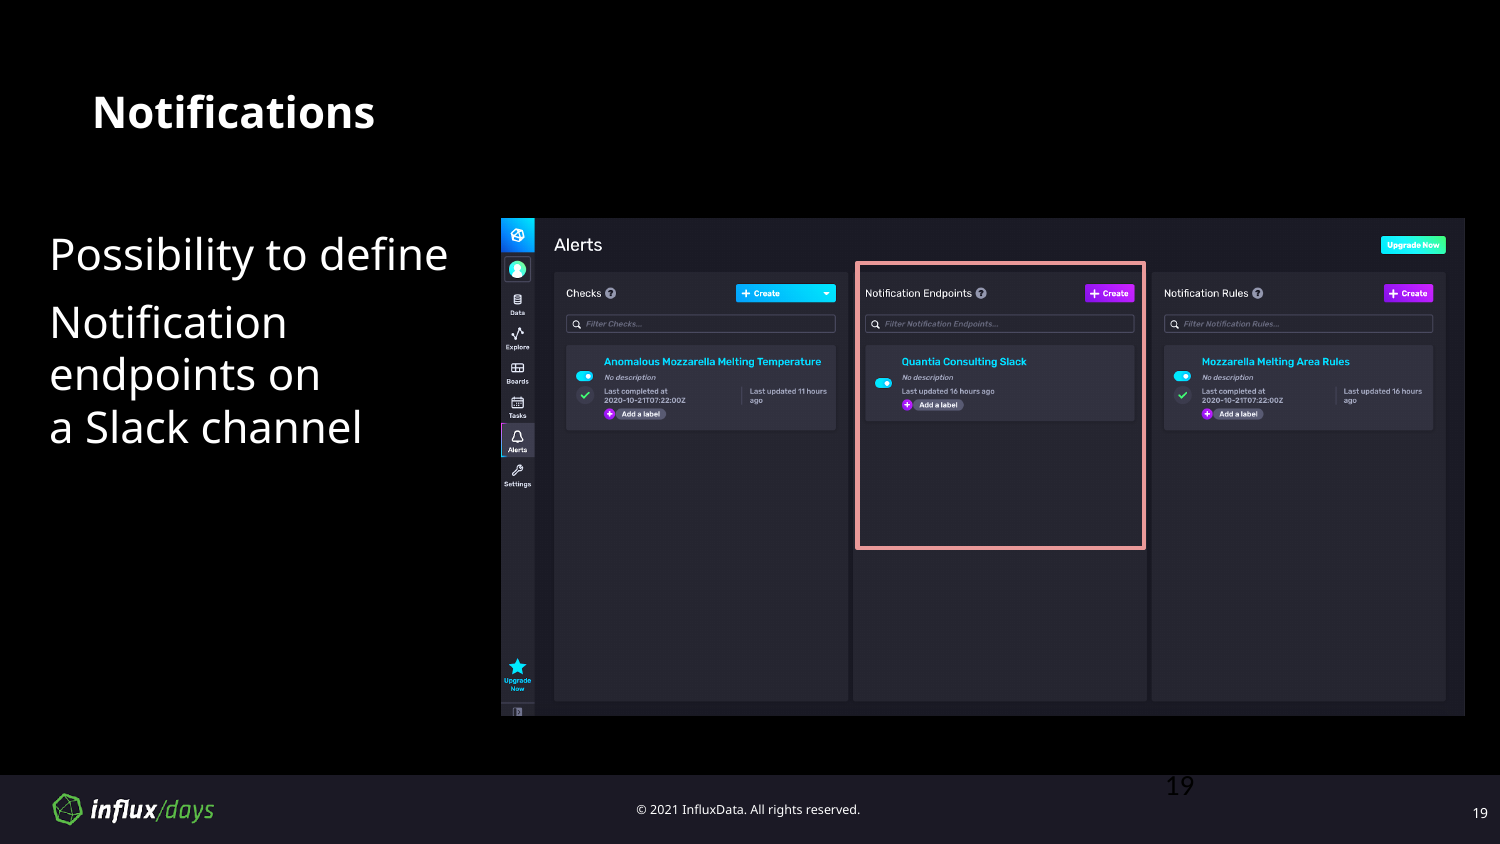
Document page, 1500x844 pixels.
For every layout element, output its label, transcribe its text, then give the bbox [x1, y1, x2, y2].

title Notifications [76, 33, 1424, 196]
list Possibility to define Notification endpoints on a Slack channel [34, 218, 502, 775]
picture [500, 218, 1465, 716]
picture [0, 775, 1500, 844]
slide_number ‹#› [1149, 759, 1500, 805]
